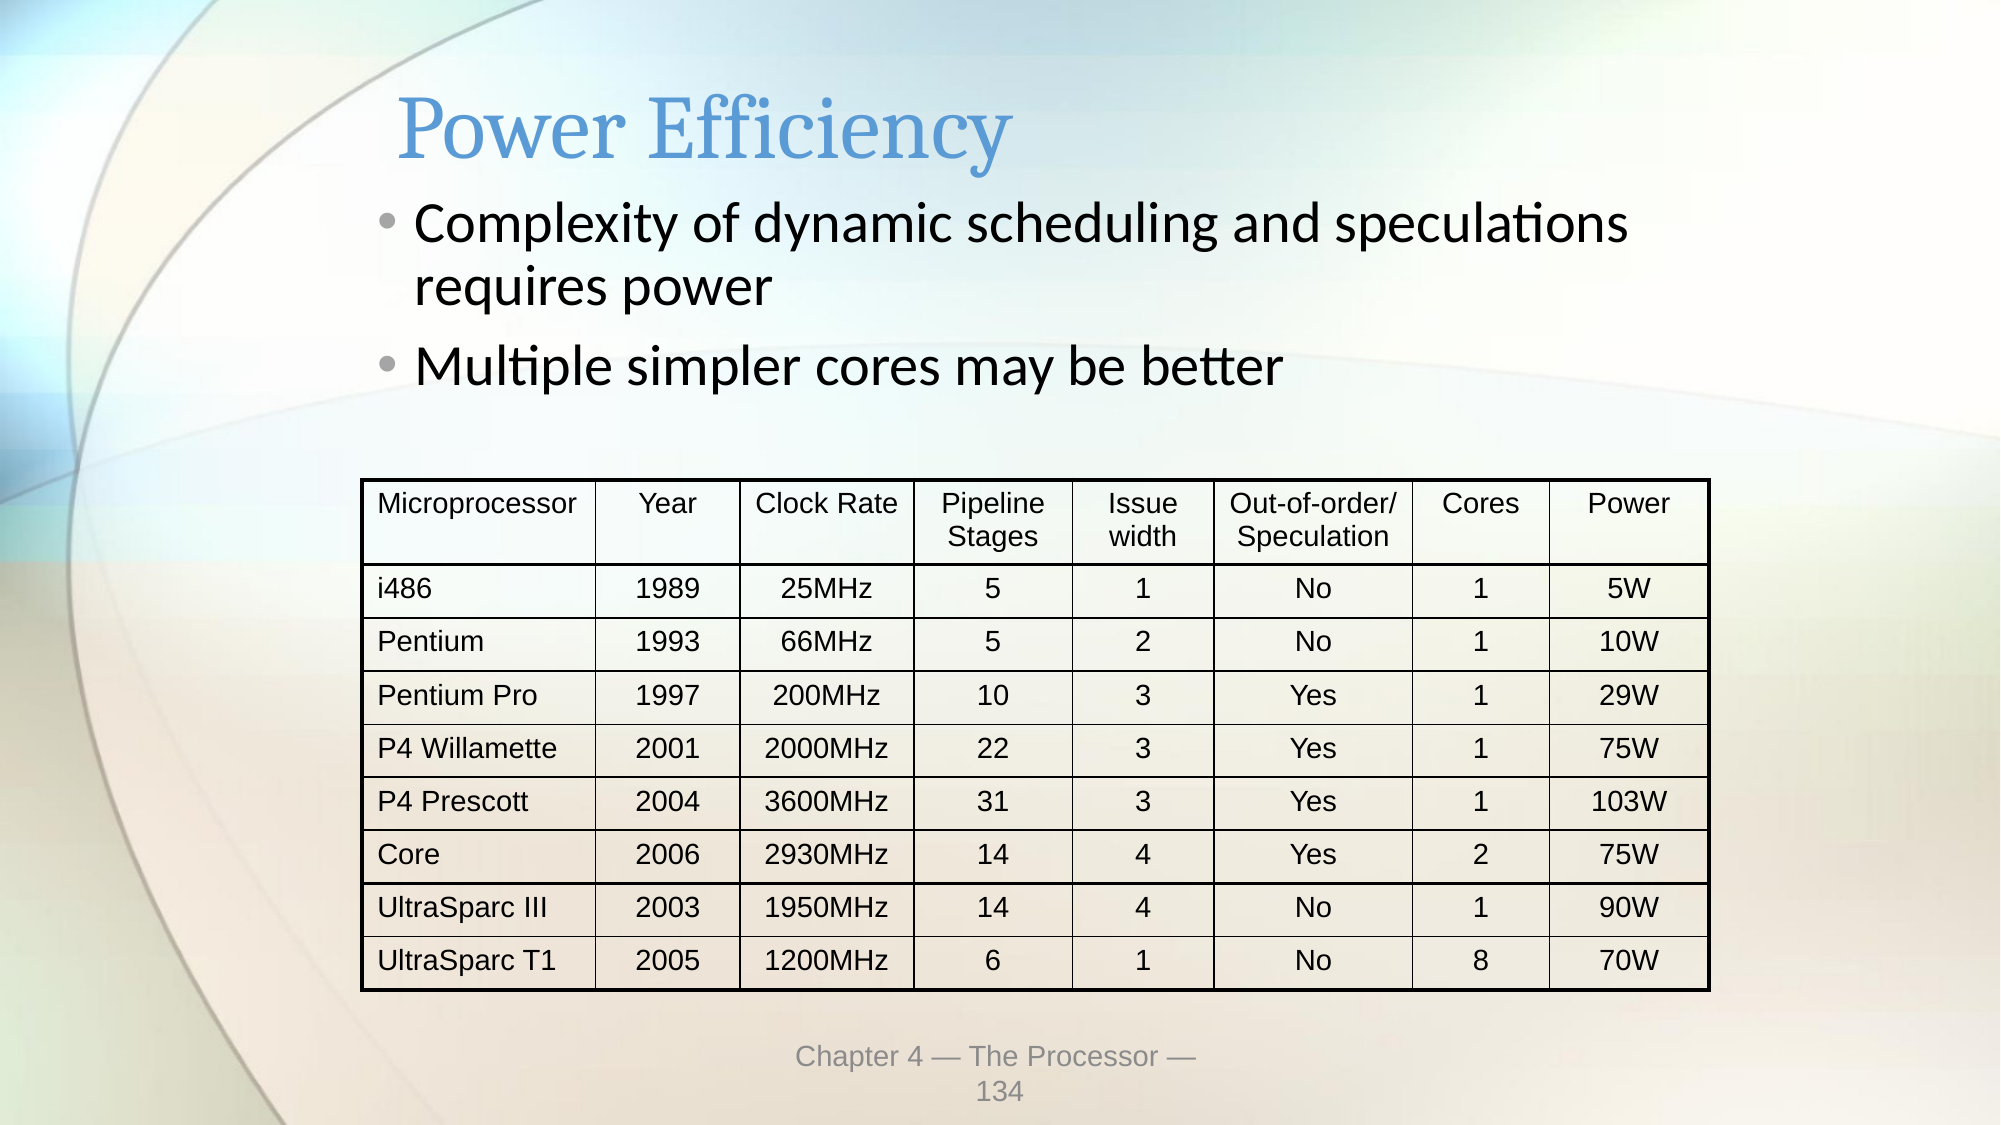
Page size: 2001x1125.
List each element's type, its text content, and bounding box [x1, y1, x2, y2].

table_cell 2005 [596, 937, 739, 988]
table_cell 6 [915, 937, 1072, 988]
table_cell 2006 [596, 831, 739, 882]
table_cell 3 [1073, 672, 1213, 724]
table_cell 1997 [596, 672, 739, 724]
table_cell 14 [915, 831, 1072, 882]
table_cell Core [364, 831, 595, 882]
table_cell Pentium Pro [364, 672, 595, 724]
table_header Power [1550, 482, 1707, 563]
table_cell Yes [1215, 725, 1412, 776]
table_header Year [596, 482, 739, 563]
table_cell 22 [915, 725, 1072, 776]
table_cell 1200MHz [741, 937, 913, 988]
table_cell 1 [1413, 778, 1549, 829]
table_cell 1 [1413, 725, 1549, 776]
table_cell UltraSparc III [364, 885, 595, 936]
table_cell 10W [1550, 619, 1707, 670]
table_cell 2004 [596, 778, 739, 829]
table_cell 31 [915, 778, 1072, 829]
table_cell 8 [1413, 937, 1549, 988]
table_cell 1993 [596, 619, 739, 670]
table_cell 2 [1413, 831, 1549, 882]
picture [0, 0, 2001, 1125]
table_cell 2930MHz [741, 831, 913, 882]
table_cell 2001 [596, 725, 739, 776]
table_cell 1 [1413, 672, 1549, 724]
title Power Efficiency [381, 59, 1863, 185]
table_cell Yes [1215, 778, 1412, 829]
footer Chapter 4 — The Processor — 134 [762, 1042, 1238, 1103]
table_header Out-of-order/ Speculation [1215, 482, 1412, 563]
table_cell 103W [1550, 778, 1707, 829]
table_cell 5W [1550, 566, 1707, 617]
table_cell 1989 [596, 566, 739, 617]
table_cell i486 [364, 566, 595, 617]
table_cell 10 [915, 672, 1072, 724]
table_cell No [1215, 937, 1412, 988]
table_cell 90W [1550, 885, 1707, 936]
table_cell 5 [915, 619, 1072, 670]
table_cell Yes [1215, 831, 1412, 882]
table_cell 75W [1550, 831, 1707, 882]
table_cell 200MHz [741, 672, 913, 724]
table_cell 2003 [596, 885, 739, 936]
table_cell 2 [1073, 619, 1213, 670]
table_header Clock Rate [741, 482, 913, 563]
table_cell 3 [1073, 725, 1213, 776]
list Complexity of dynamic scheduling and speculations requires power Multiple simpler cores may be better [362, 184, 1719, 468]
table_header Cores [1413, 482, 1549, 563]
table_header Pipeline Stages [915, 482, 1072, 563]
table_cell 4 [1073, 831, 1213, 882]
table_cell 1 [1073, 937, 1213, 988]
table_cell 29W [1550, 672, 1707, 724]
table_cell No [1215, 566, 1412, 617]
table_header Issue width [1073, 482, 1213, 563]
table_cell Pentium [364, 619, 595, 670]
table_cell P4 Willamette [364, 725, 595, 776]
table_cell 66MHz [741, 619, 913, 670]
table_cell 1950MHz [741, 885, 913, 936]
table_cell 70W [1550, 937, 1707, 988]
table_cell 1 [1413, 885, 1549, 936]
table_cell 5 [915, 566, 1072, 617]
table_cell 14 [915, 885, 1072, 936]
table_cell 3600MHz [741, 778, 913, 829]
table_cell 3 [1073, 778, 1213, 829]
table_cell 25MHz [741, 566, 913, 617]
table_cell UltraSparc T1 [364, 937, 595, 988]
table_cell P4 Prescott [364, 778, 595, 829]
table_cell No [1215, 885, 1412, 936]
table_cell 4 [1073, 885, 1213, 936]
table_cell No [1215, 619, 1412, 670]
table_cell 1 [1413, 619, 1549, 670]
table_cell 75W [1550, 725, 1707, 776]
table_cell 2000MHz [741, 725, 913, 776]
table_header Microprocessor [364, 482, 595, 563]
table_cell 1 [1413, 566, 1549, 617]
table_cell 1 [1073, 566, 1213, 617]
table_cell Yes [1215, 672, 1412, 724]
